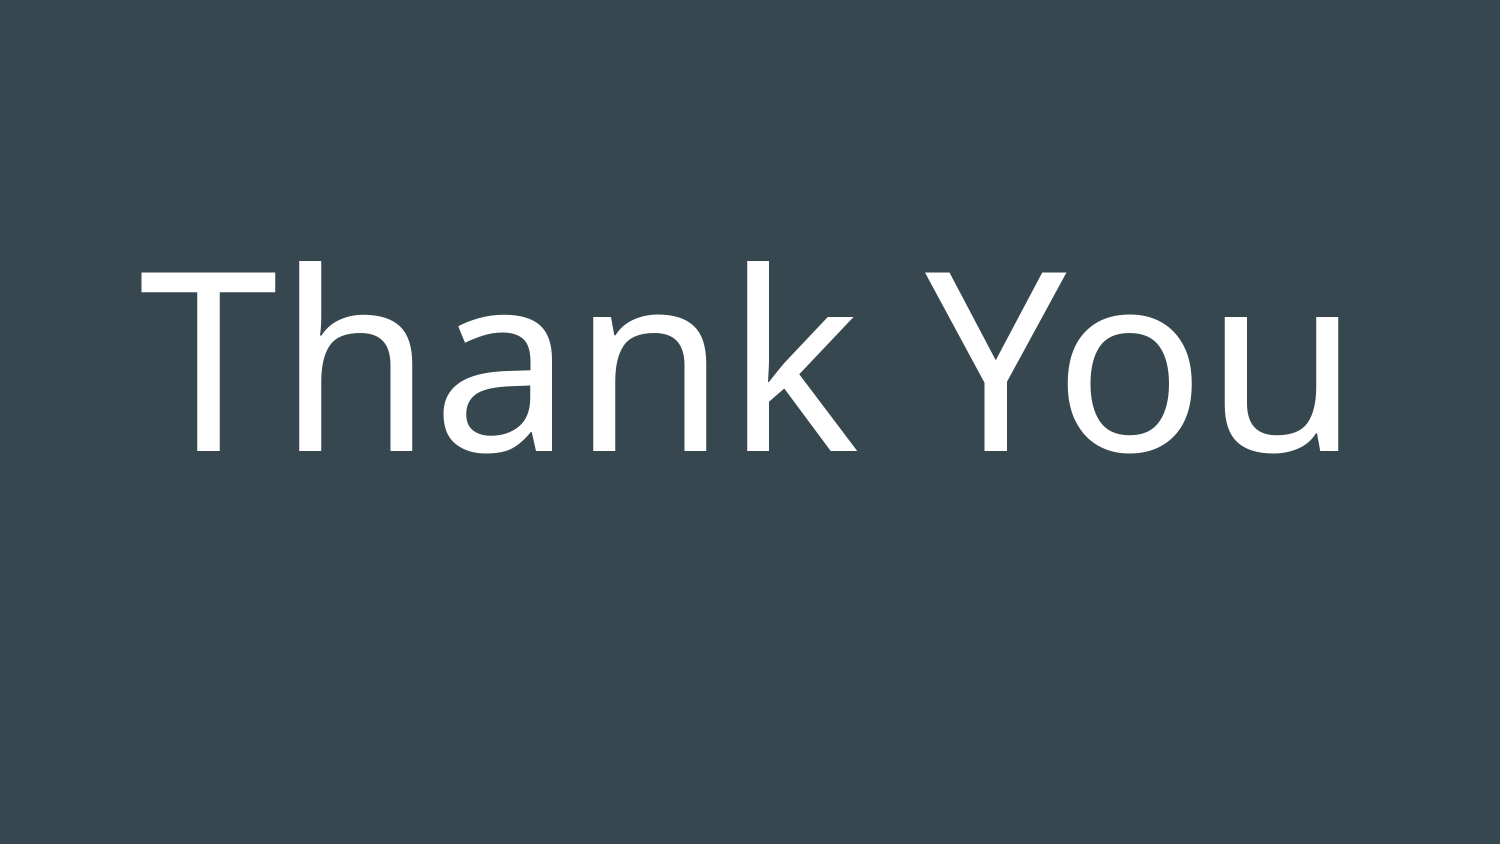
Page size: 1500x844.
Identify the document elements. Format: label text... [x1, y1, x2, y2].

title Thank You [51, 205, 1449, 517]
